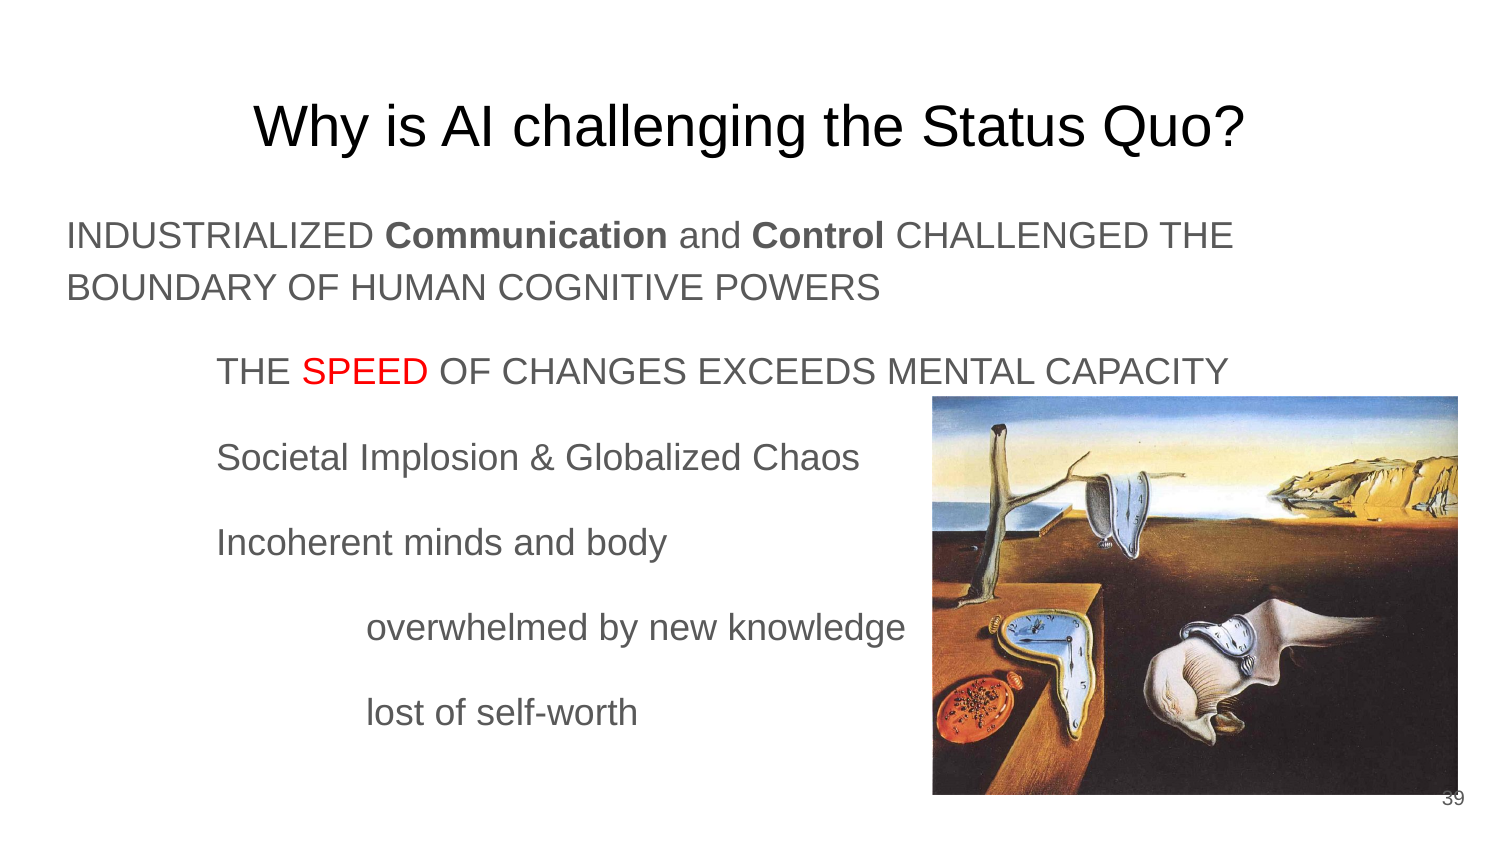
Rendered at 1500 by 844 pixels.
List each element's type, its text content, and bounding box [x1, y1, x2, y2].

list INDUSTRIALIZED Communication and Control CHALLENGED THE BOUNDARY OF HUMAN COGNITIVE POWERS THE SPEED OF CHANGES EXCEEDS MENTAL CAPACITY Societal Implosion & Globalized Chaos Incoherent minds and body overwhelmed by new knowledge lost of self-worth [51, 189, 1449, 750]
picture [932, 396, 1458, 796]
title Why is AI challenging the Status Quo? [51, 72, 1449, 167]
slide_number 39 [1389, 764, 1480, 830]
